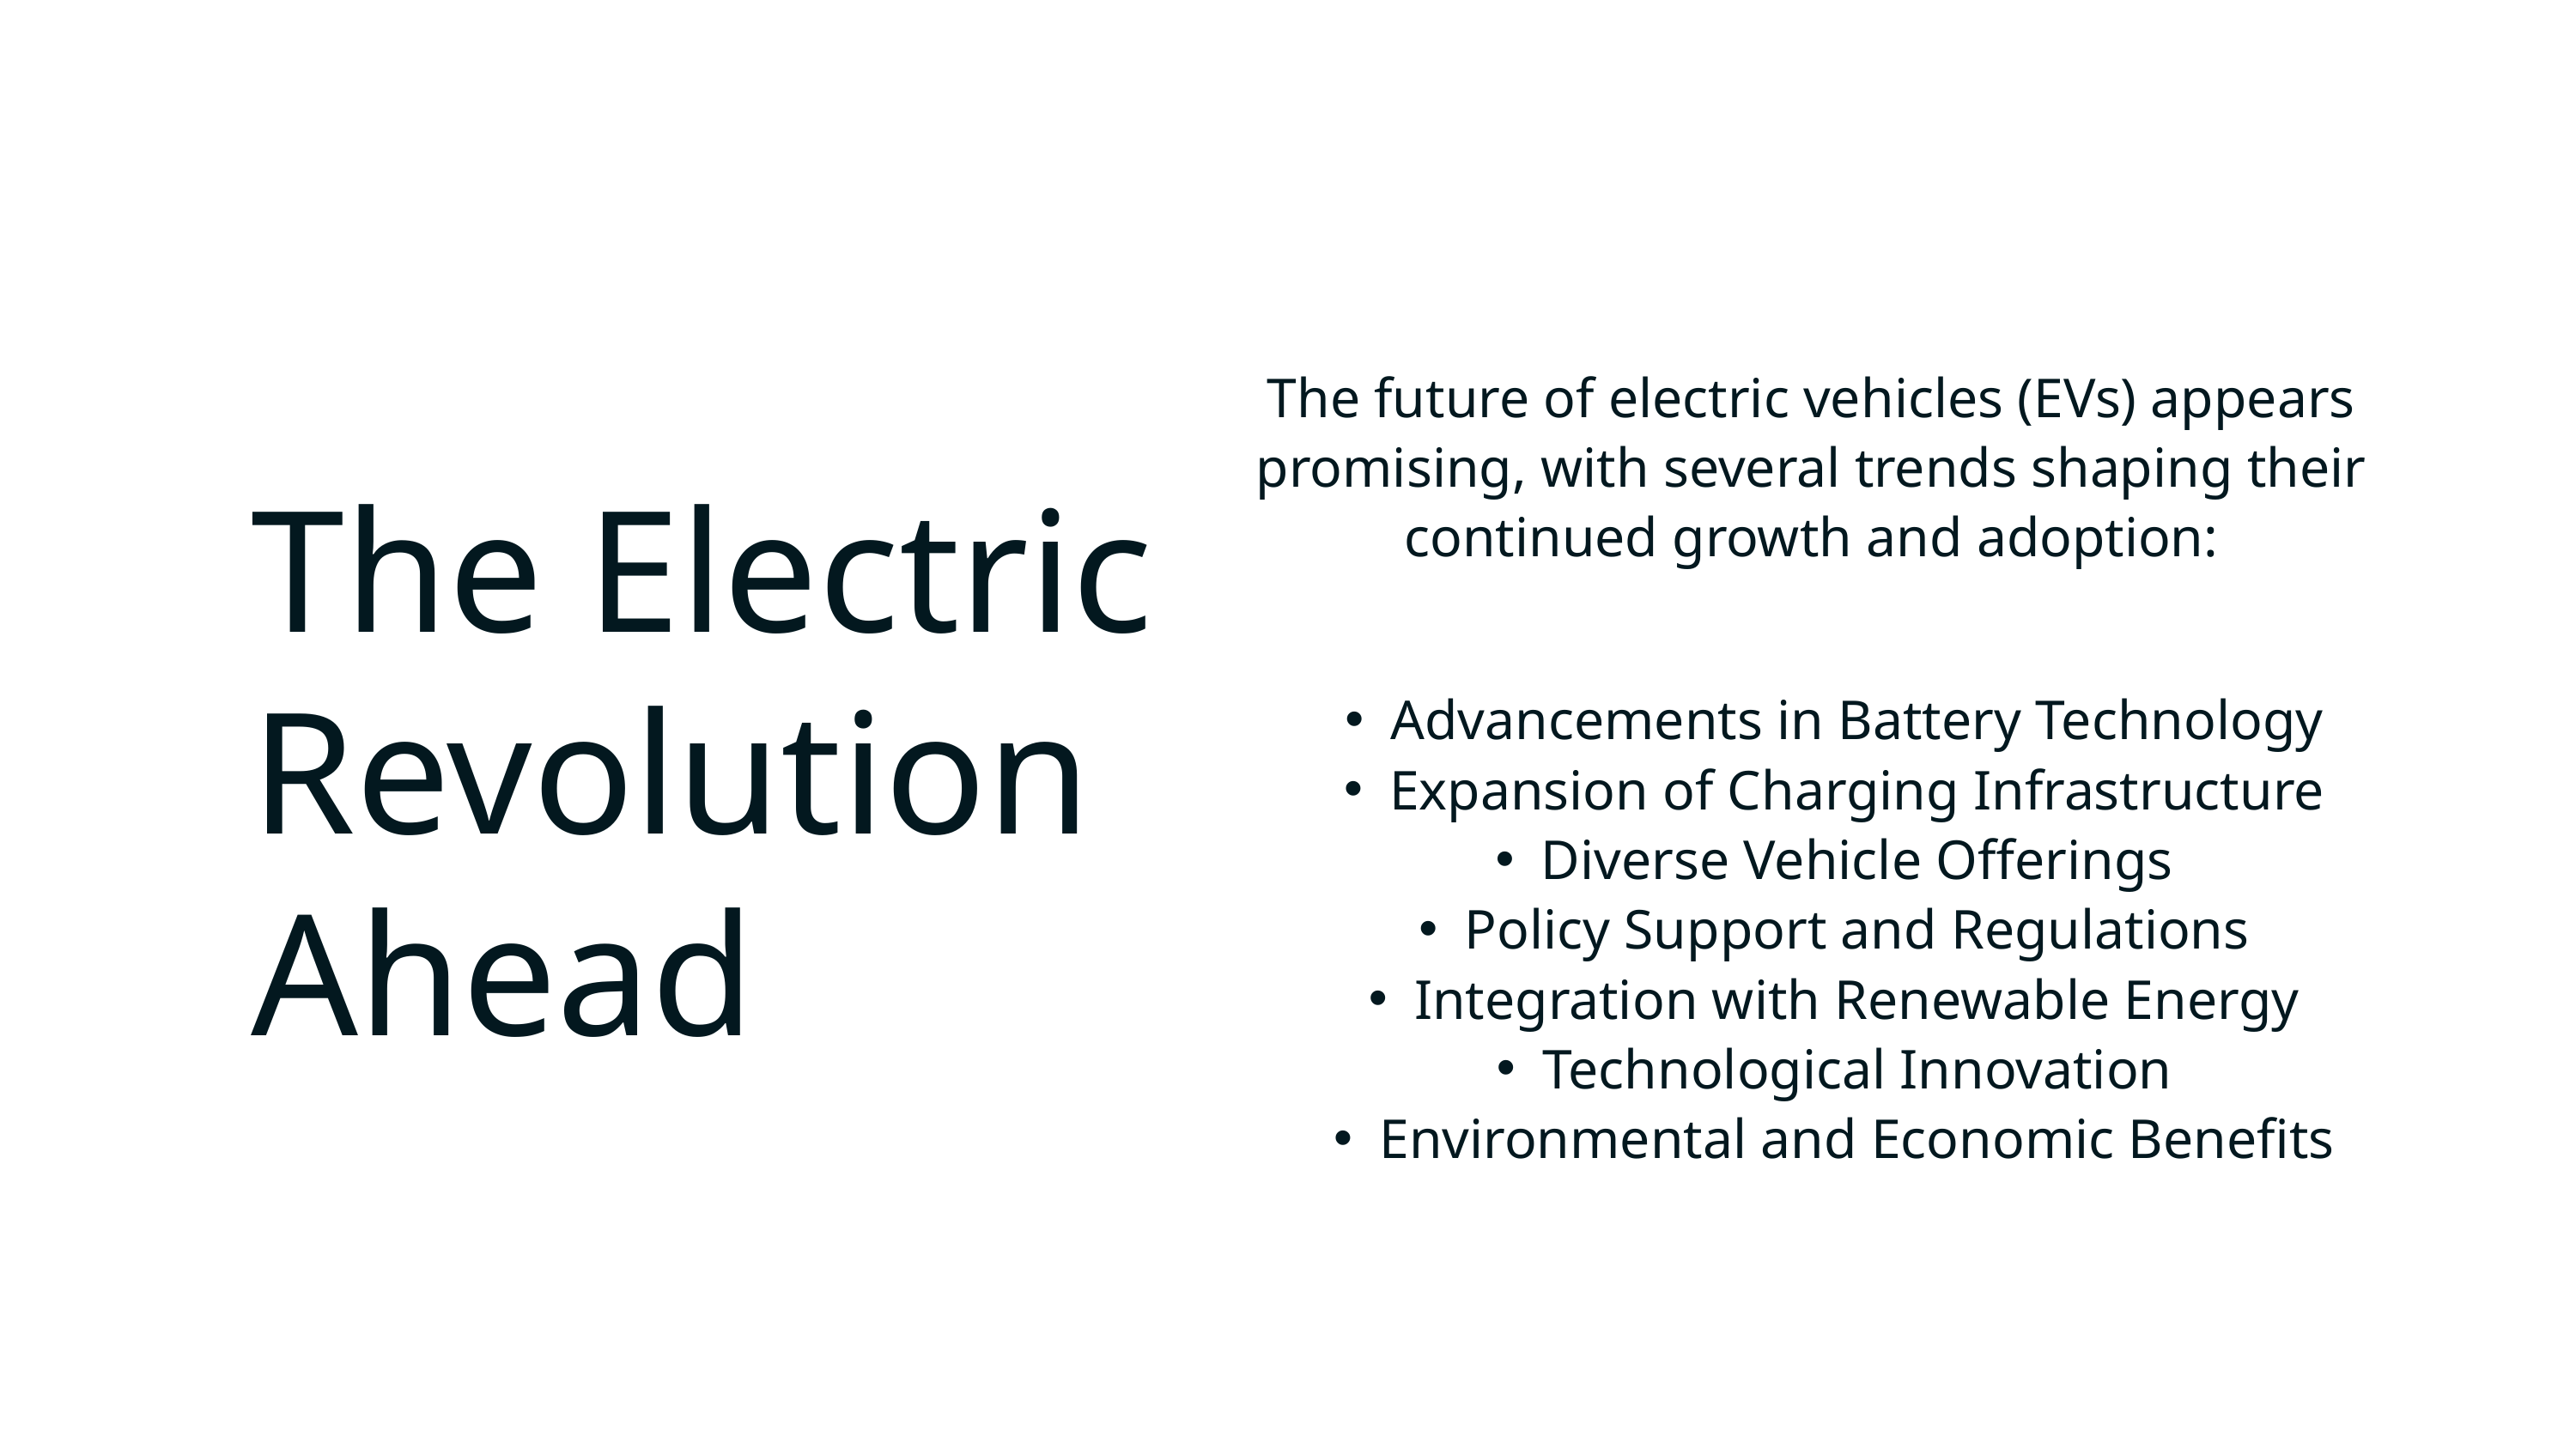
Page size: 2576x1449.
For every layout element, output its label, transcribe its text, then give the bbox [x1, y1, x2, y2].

text_box Advancements in Battery Technology Expansion of Charging Infrastructure Diverse Vehicle Offerings Policy Support and Regulations Integration with Renewable Energy Technological Innovation Environmental and Economic Benefits [1240, 681, 2384, 1169]
text_box The Electric Revolution Ahead [251, 464, 1187, 1070]
text_box The future of electric vehicles (EVs) appears promising, with several trends shaping their continued growth and adoption: [1240, 358, 2384, 568]
